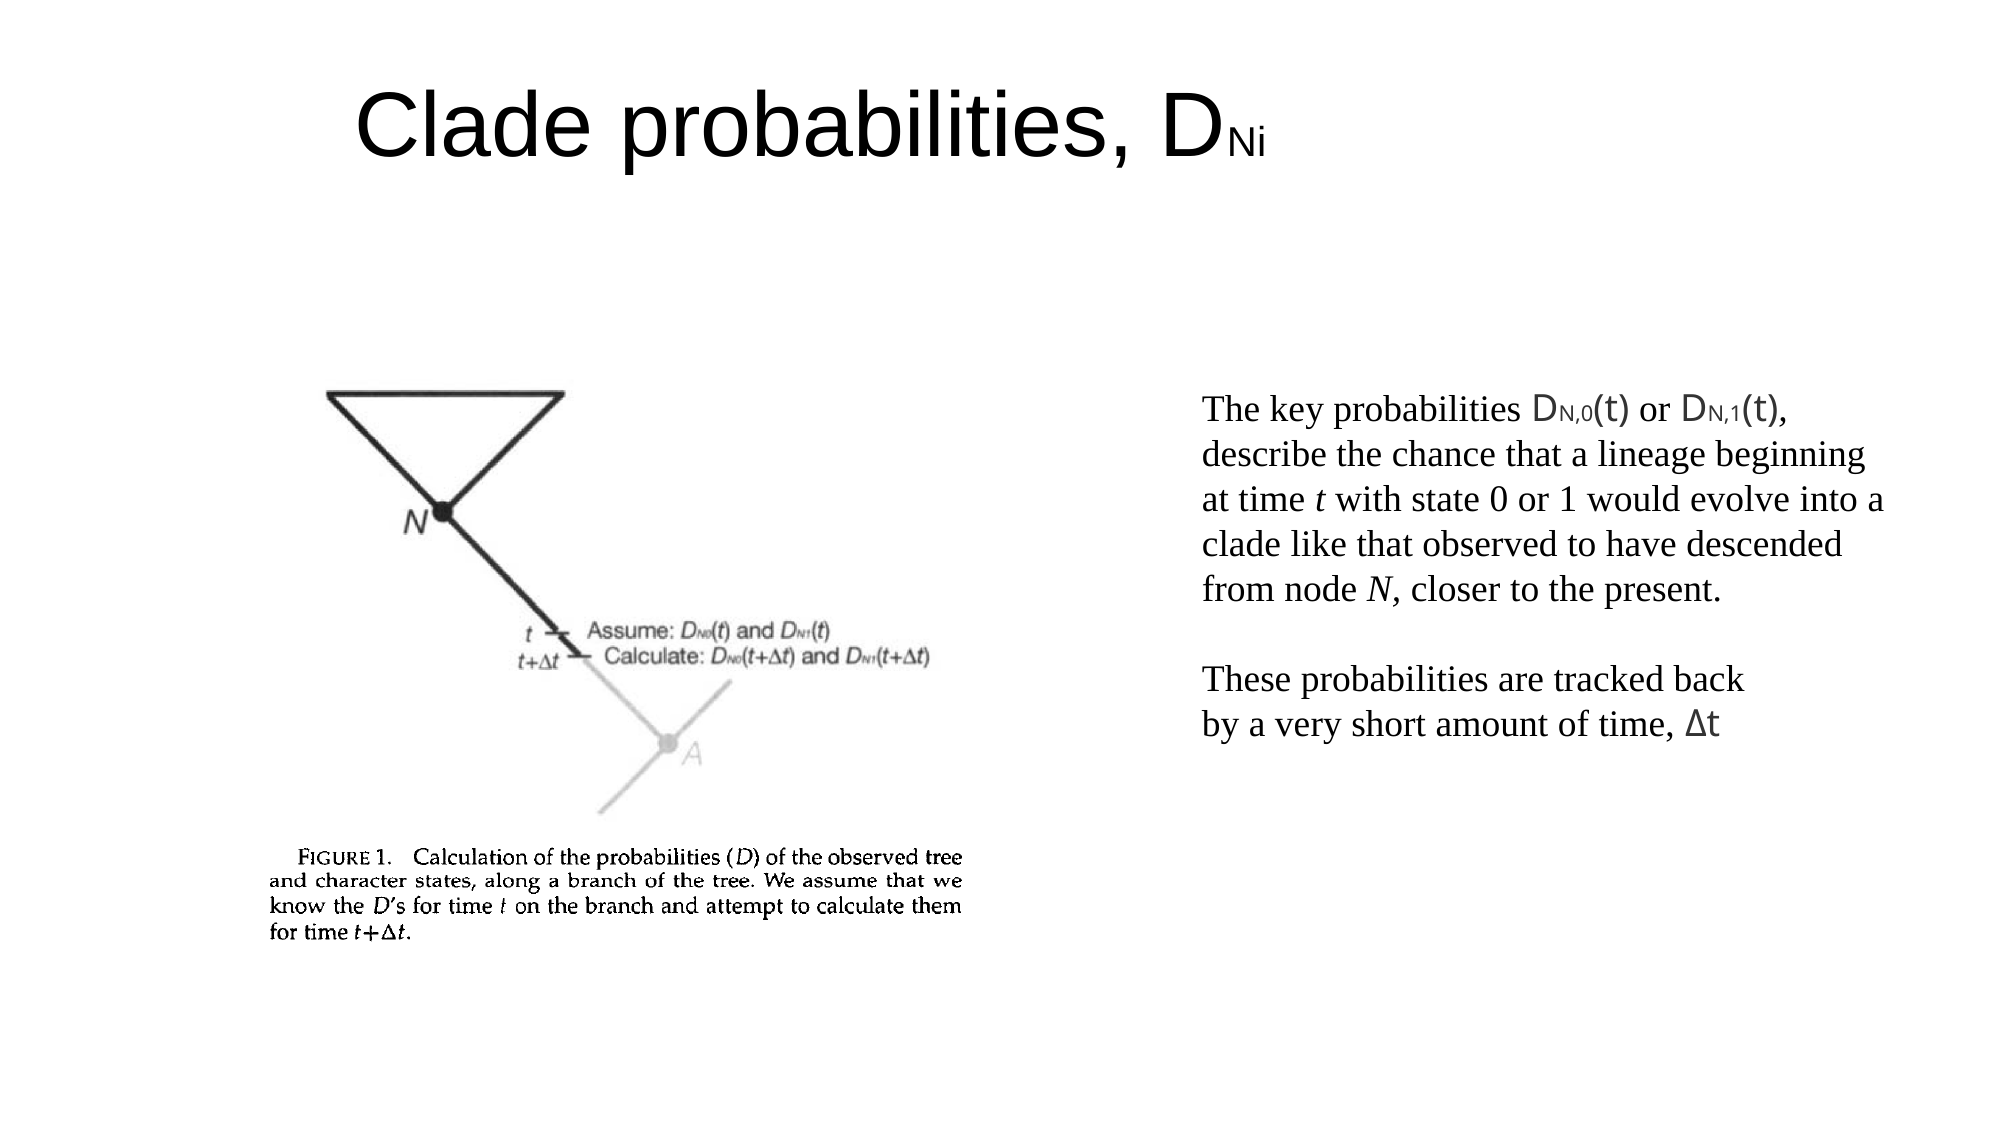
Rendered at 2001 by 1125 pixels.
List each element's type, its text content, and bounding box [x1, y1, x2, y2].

title Clade probabilities, DNi [339, 43, 1534, 242]
text_box The key probabilities DN,0(t) or DN,1(t), describe the chance that a lineage beginning at time t with state 0 or 1 would evolve into a clade like that observed to have descended from node N, closer to the present. These probabilities are tracked back by a very short amount of time, Δt [1187, 377, 1915, 752]
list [252, 357, 980, 958]
